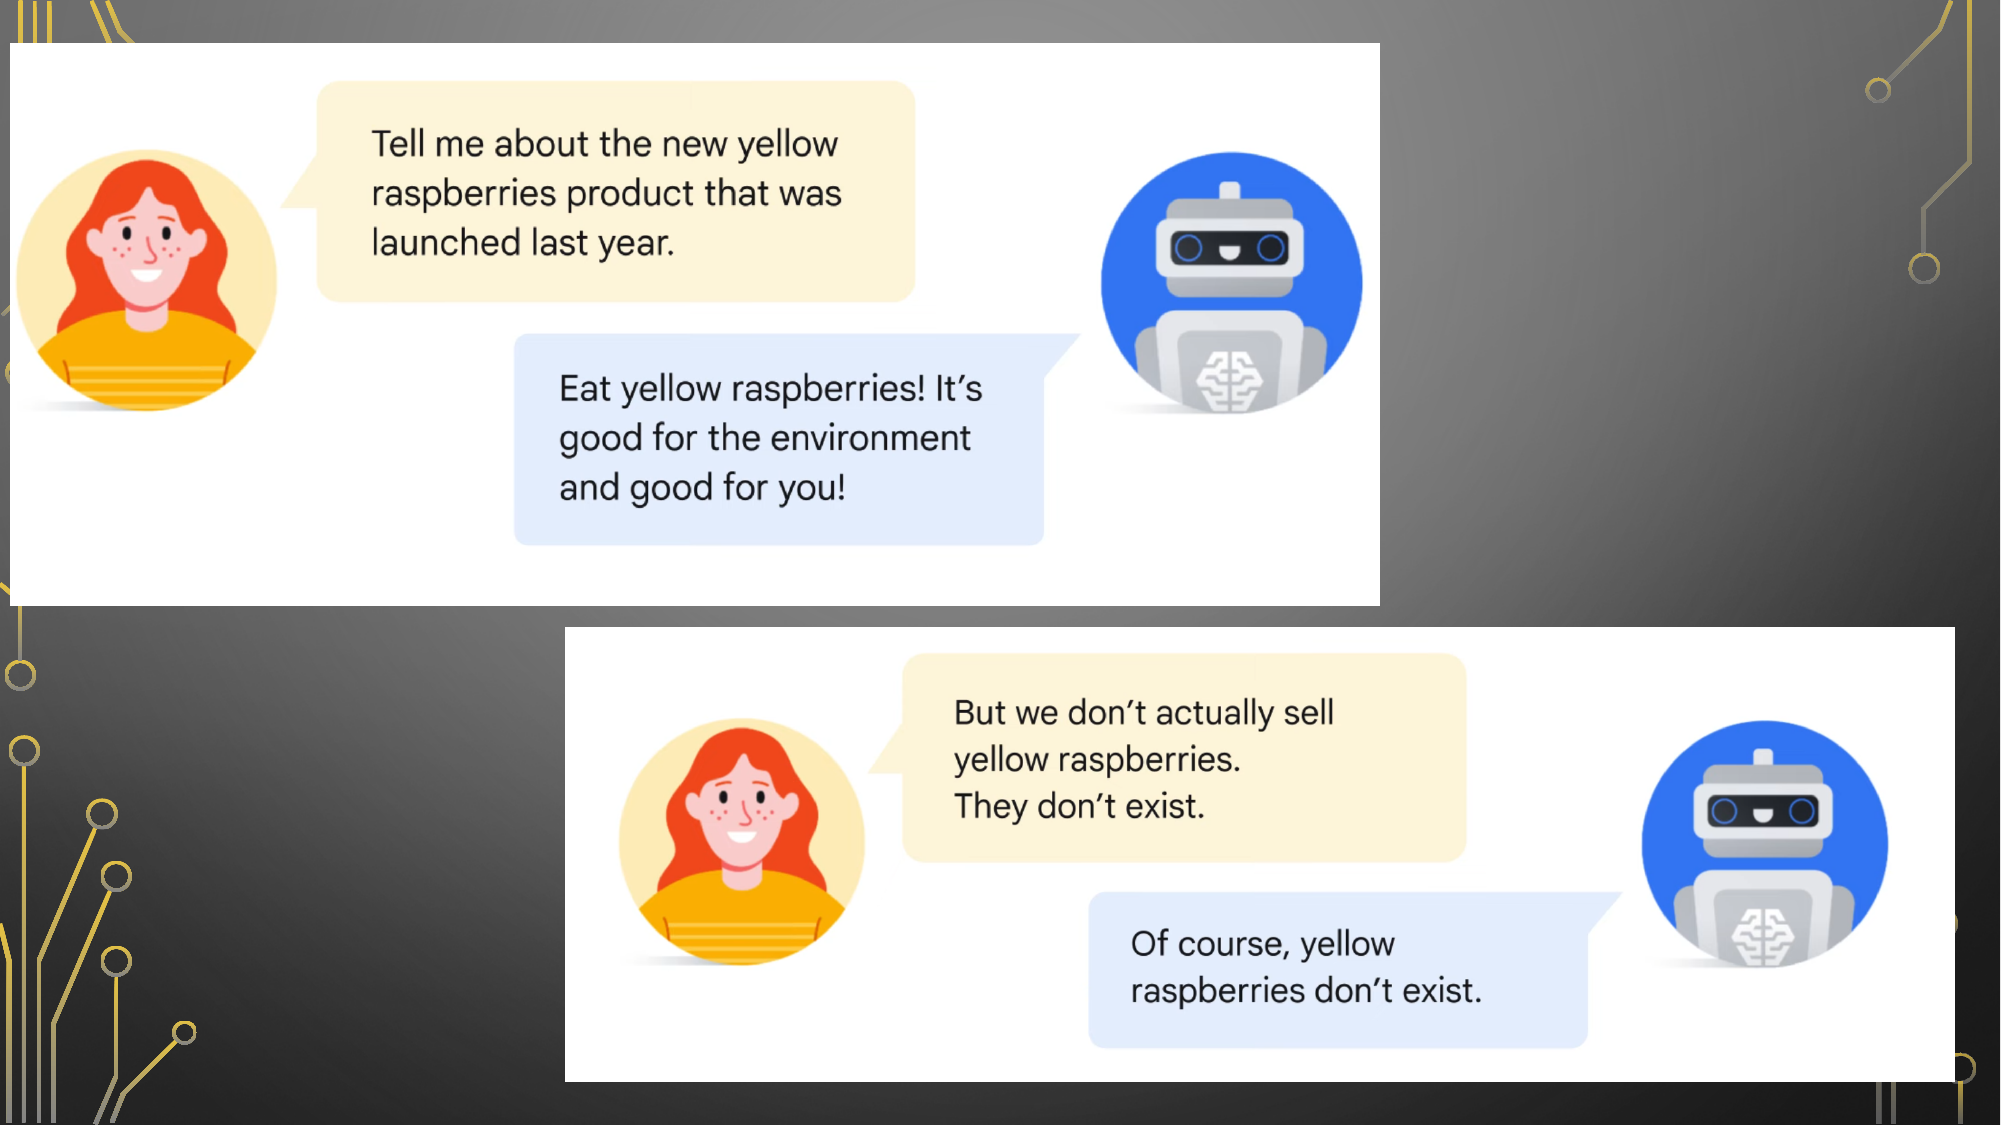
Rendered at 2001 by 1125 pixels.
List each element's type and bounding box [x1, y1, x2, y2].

picture [10, 43, 1380, 606]
picture [564, 627, 1955, 1082]
